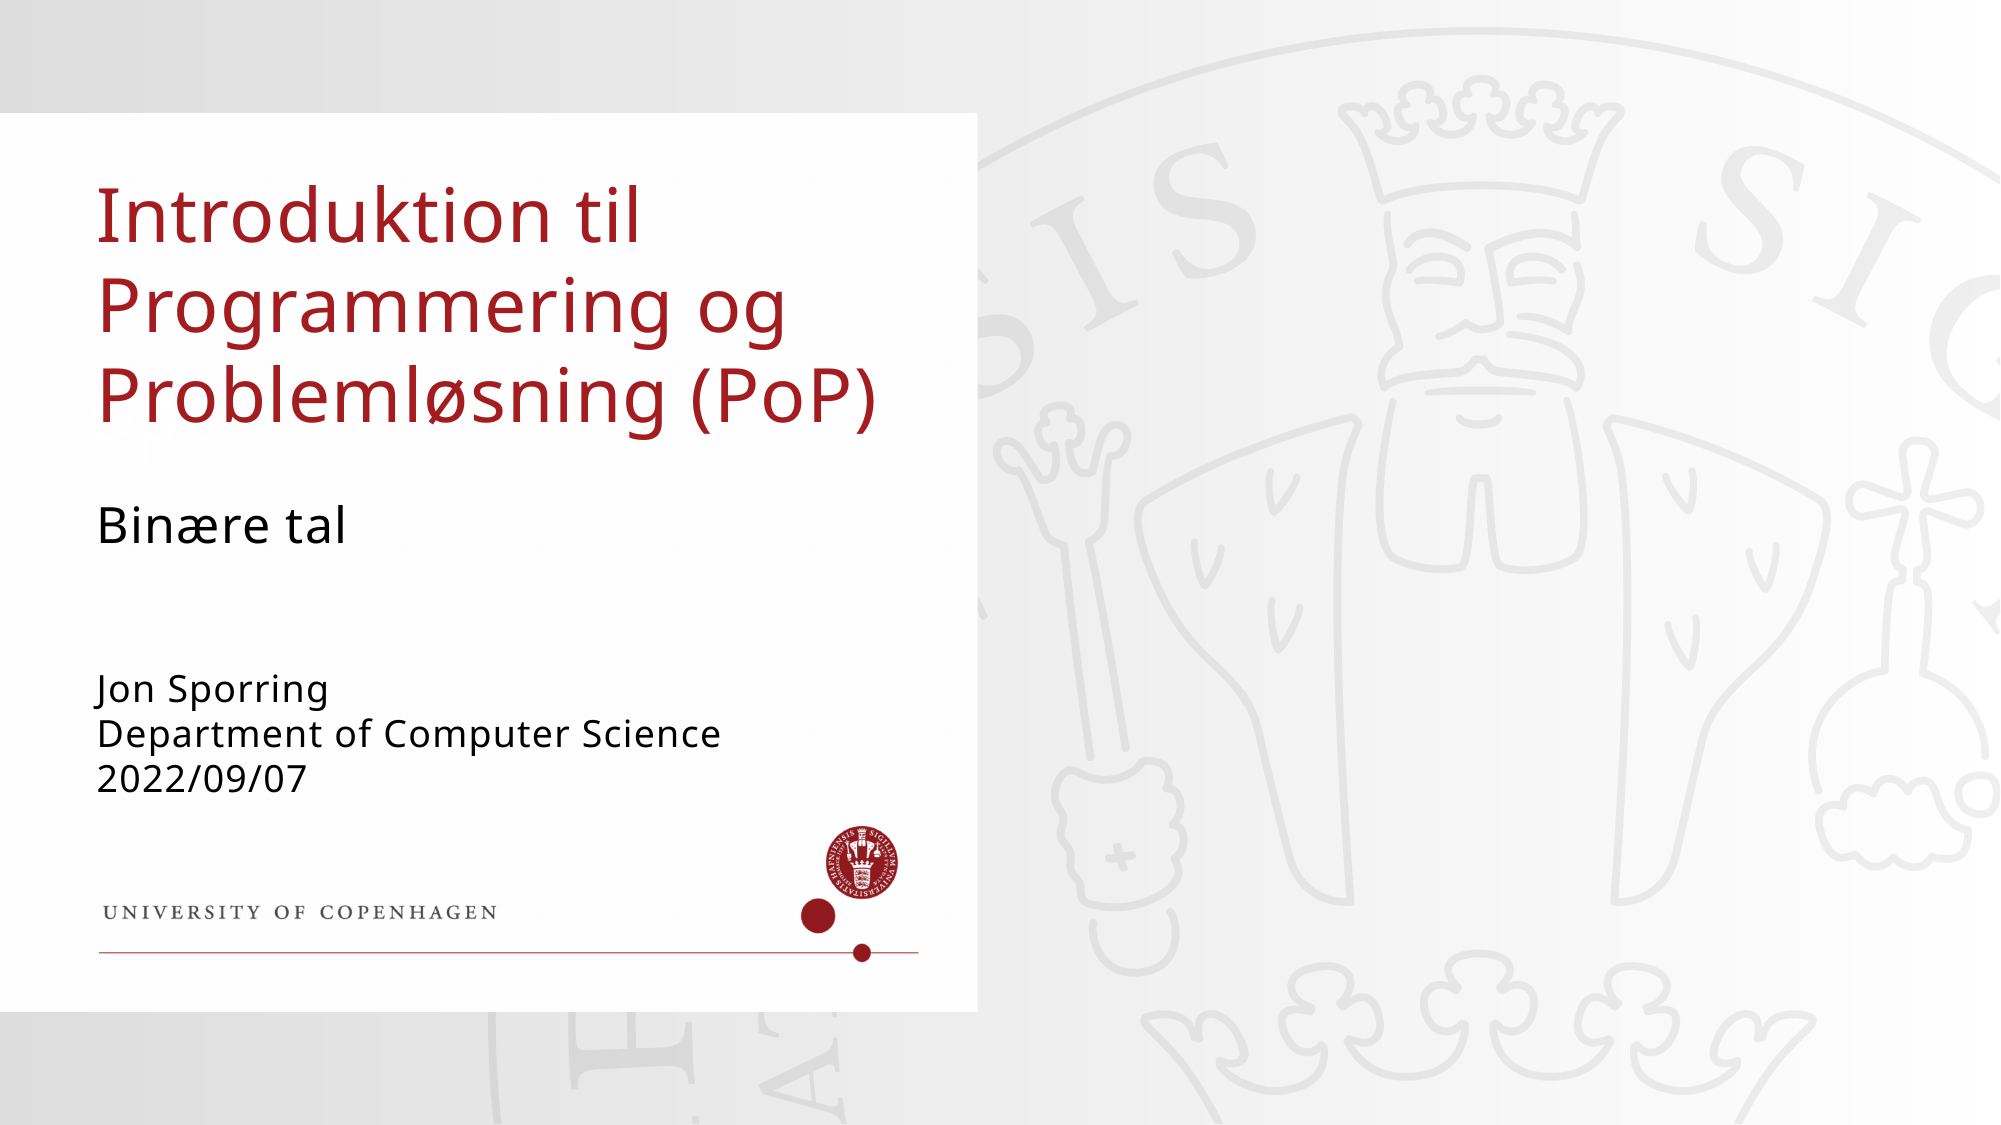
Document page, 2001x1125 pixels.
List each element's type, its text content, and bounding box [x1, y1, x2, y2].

picture [284, 17, 2001, 1124]
subtitle Binære tal [96, 493, 909, 613]
list Jon Sporring Department of Computer Science 2022/09/07 [96, 664, 909, 813]
title ope [0, 113, 978, 1012]
list Introduktion til Programmering og Problemløsning (PoP) [96, 167, 908, 460]
